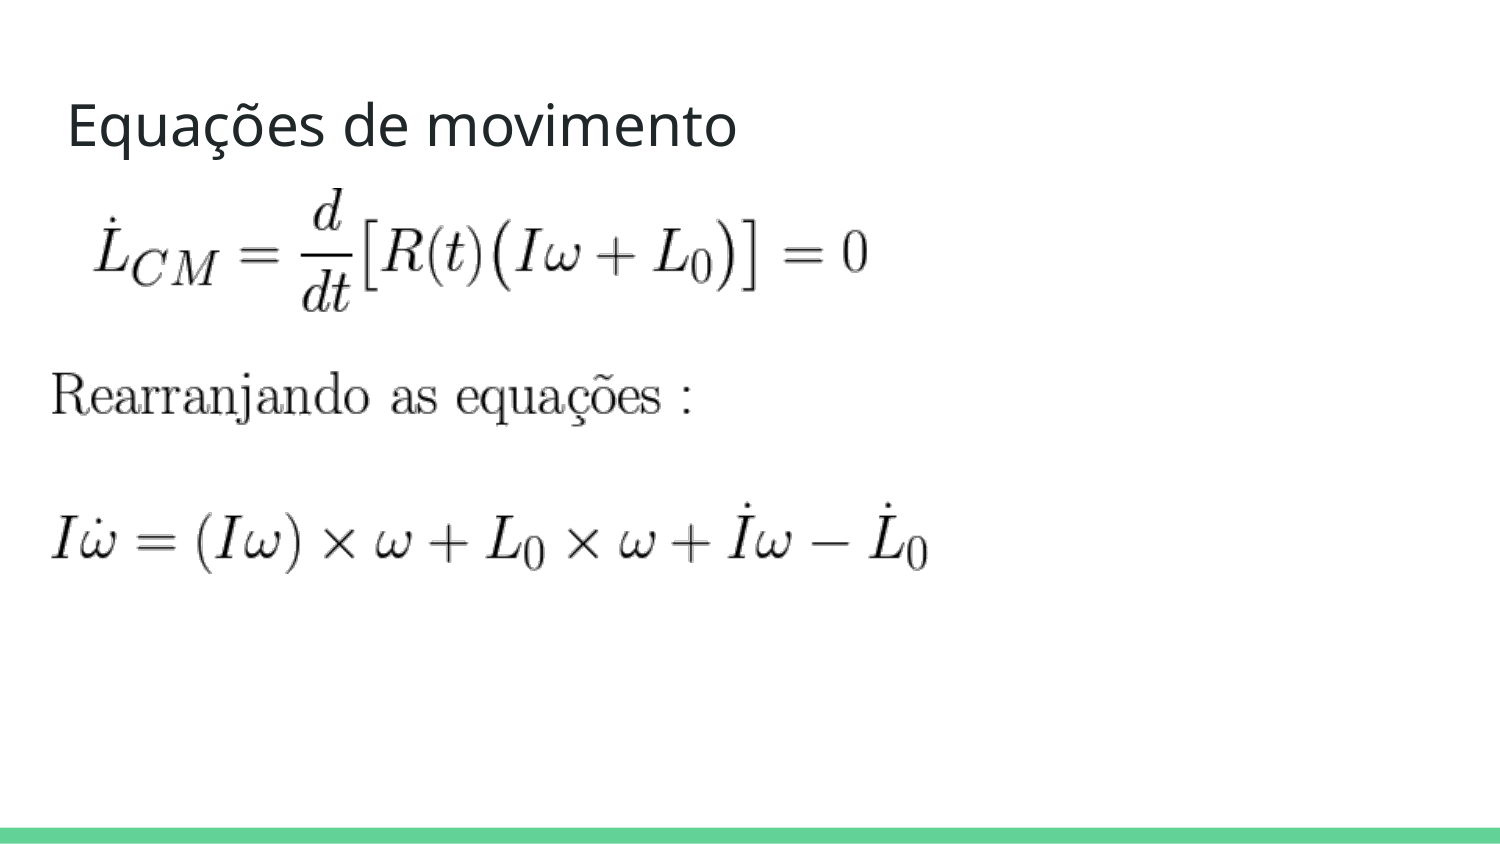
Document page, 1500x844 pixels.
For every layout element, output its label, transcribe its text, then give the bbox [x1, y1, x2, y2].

picture [50, 188, 928, 574]
title Equações de movimento [51, 72, 1449, 167]
